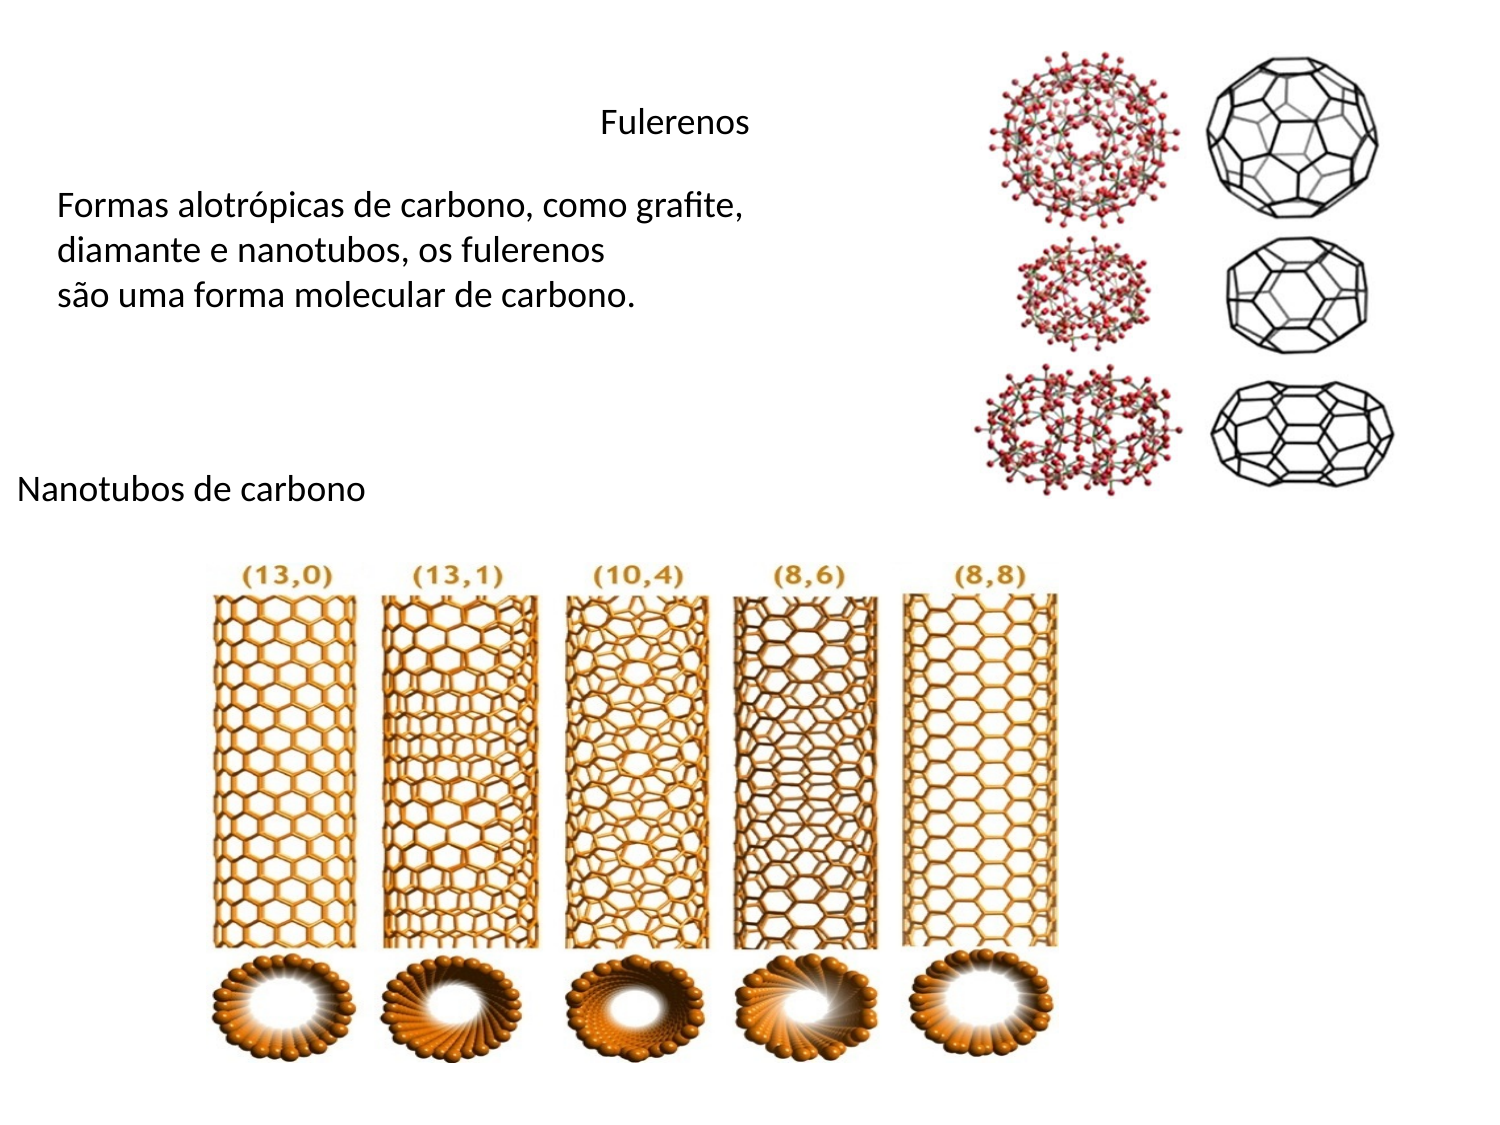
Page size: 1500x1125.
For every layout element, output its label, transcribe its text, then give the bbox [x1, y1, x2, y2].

text_box Fulerenos [585, 89, 766, 150]
picture [962, 42, 1400, 500]
picture [206, 562, 1059, 1063]
text_box Nanotubos de carbono [2, 456, 382, 516]
text_box Formas alotrópicas de carbono, como grafite, diamante e nanotubos, os fulerenos são uma forma molecular de carbono. [42, 172, 769, 323]
